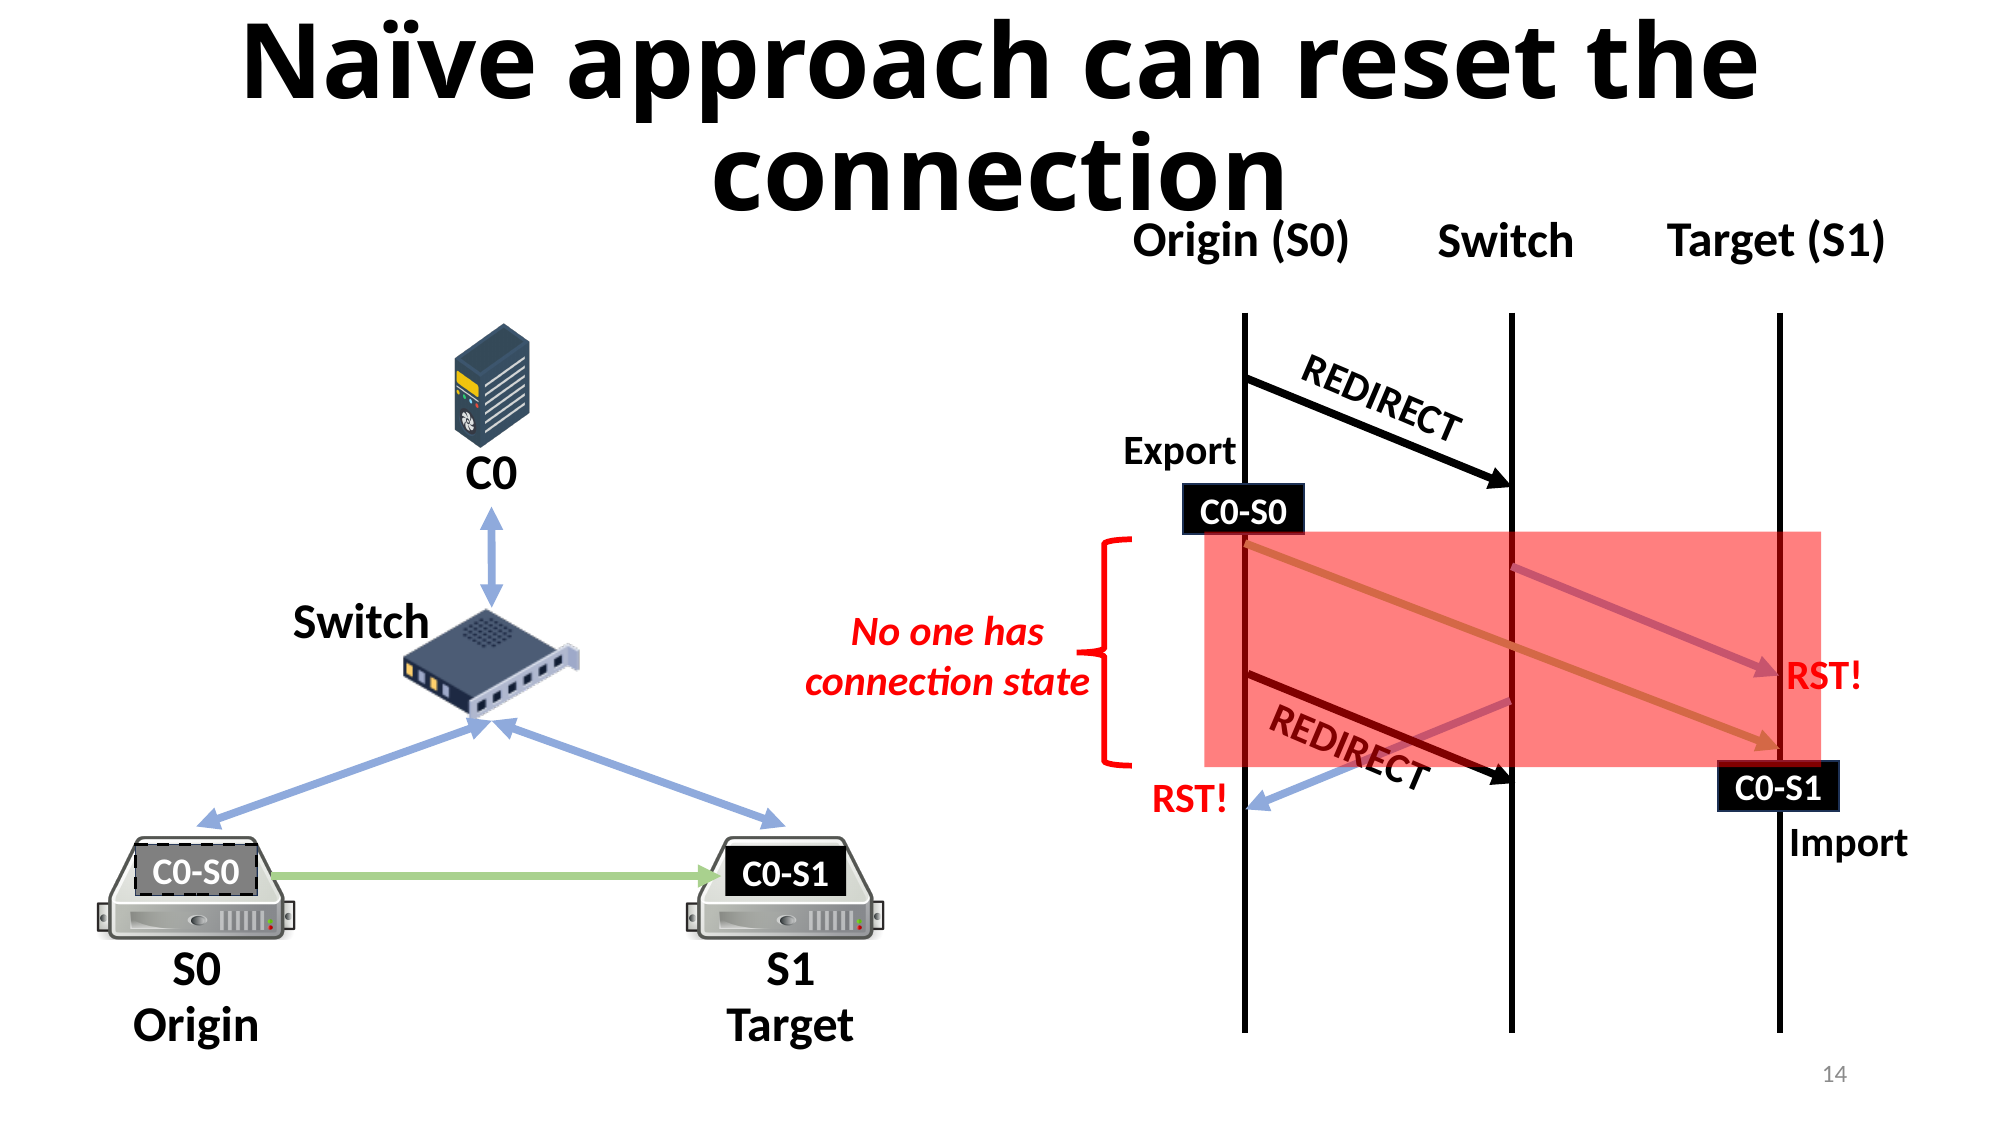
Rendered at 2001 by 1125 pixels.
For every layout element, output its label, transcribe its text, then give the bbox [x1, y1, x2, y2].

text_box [1244, 543, 2000, 873]
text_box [410, 318, 573, 508]
slide_number 14 [1412, 1042, 1863, 1103]
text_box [275, 580, 592, 721]
text_box Naïve approach can reset the connection [0, 11, 2000, 230]
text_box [1245, 783, 1511, 810]
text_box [1090, 199, 1929, 1034]
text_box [1028, 415, 1332, 535]
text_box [271, 845, 847, 896]
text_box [1231, 363, 1535, 487]
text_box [780, 539, 1132, 766]
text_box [492, 720, 786, 827]
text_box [1198, 673, 1516, 783]
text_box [45, 826, 943, 1004]
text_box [44, 983, 942, 1060]
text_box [196, 720, 492, 827]
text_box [1511, 566, 1780, 676]
